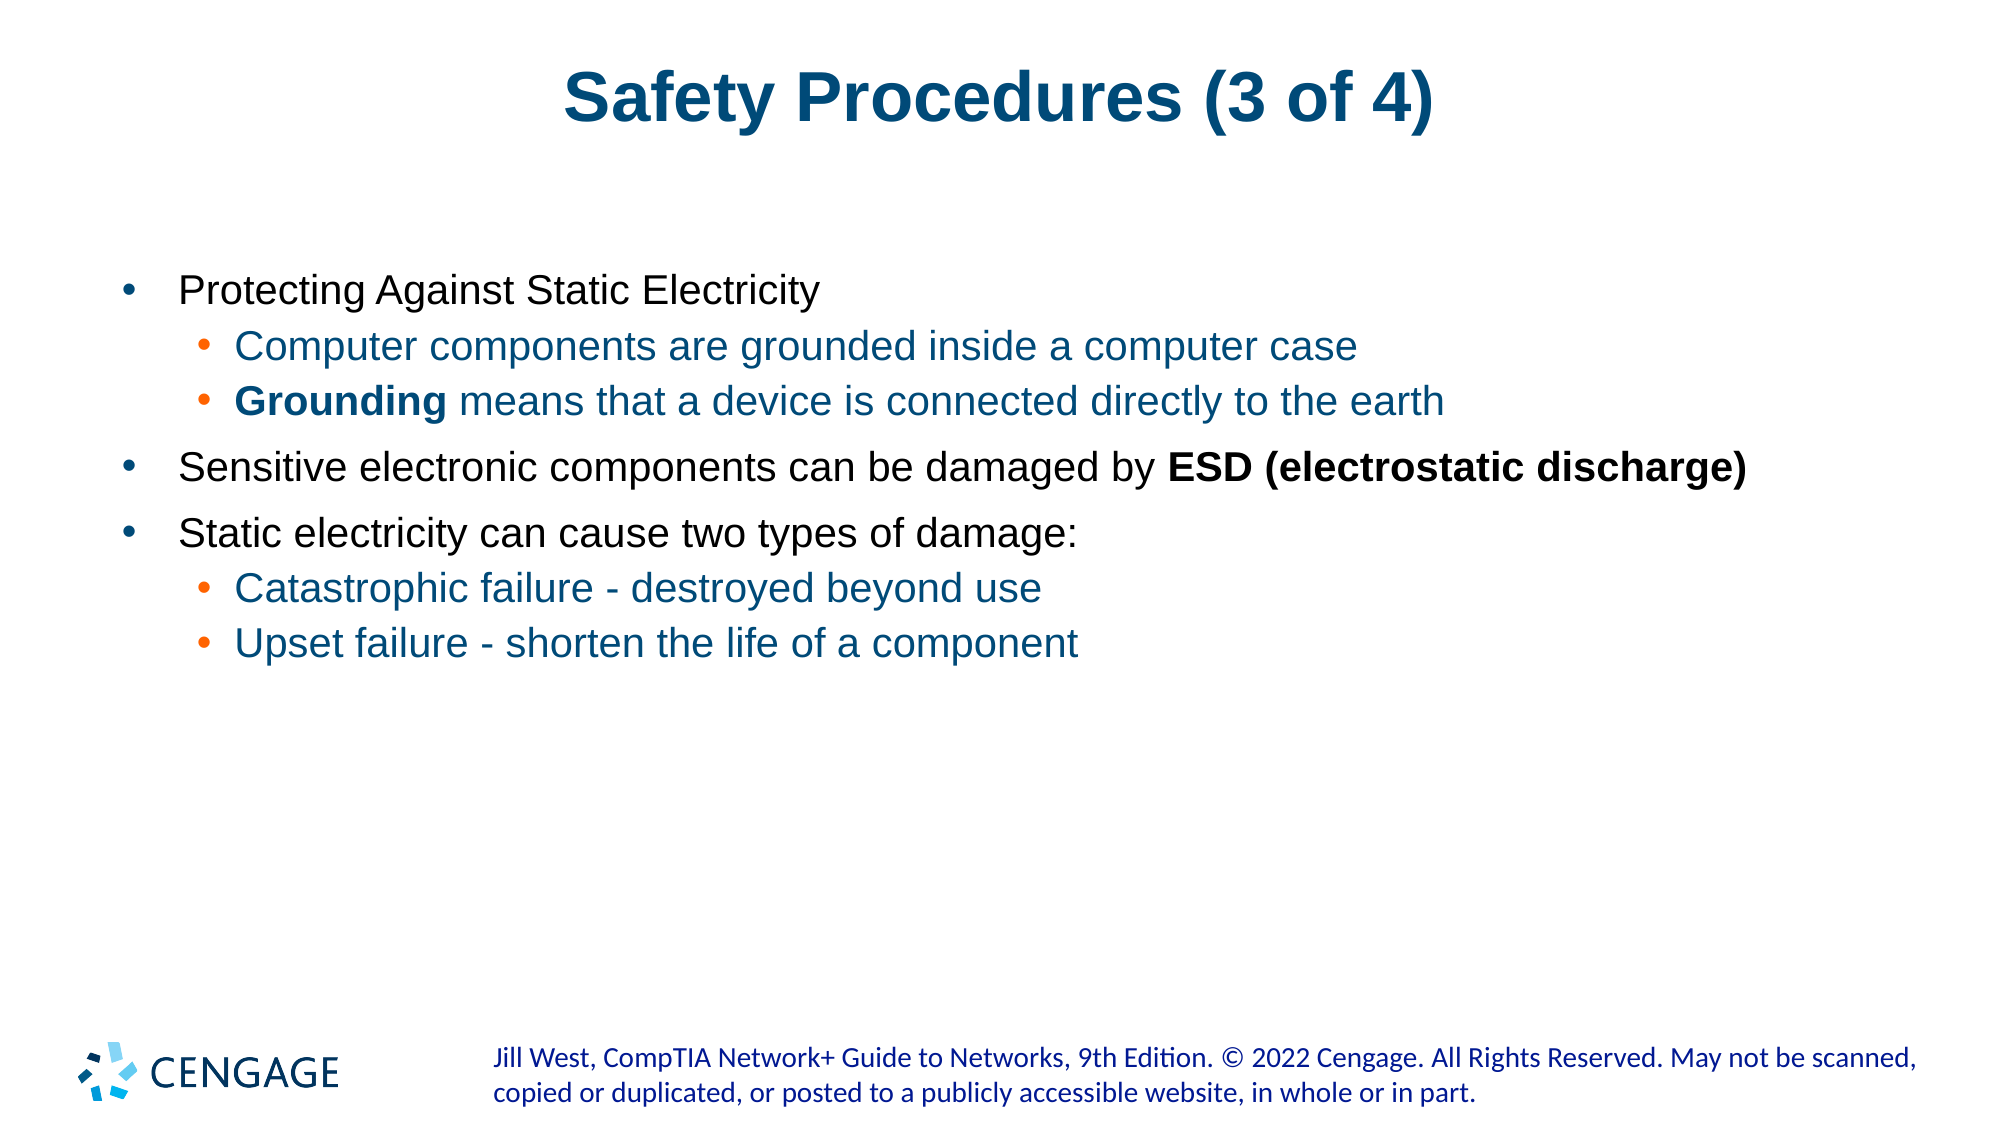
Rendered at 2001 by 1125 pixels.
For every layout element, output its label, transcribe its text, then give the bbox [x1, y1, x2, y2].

list Protecting Against Static Electricity Computer components are grounded inside a computer case Grounding means that a device is connected directly to the earth Sensitive electronic components can be damaged by ESD (electrostatic discharge) Static electricity can cause two types of damage: Catastrophic failure - destroyed beyond use Upset failure - shorten the life of a component [121, 268, 1880, 990]
picture [78, 1042, 338, 1101]
title Safety Procedures (3 of 4) [137, 59, 1863, 171]
